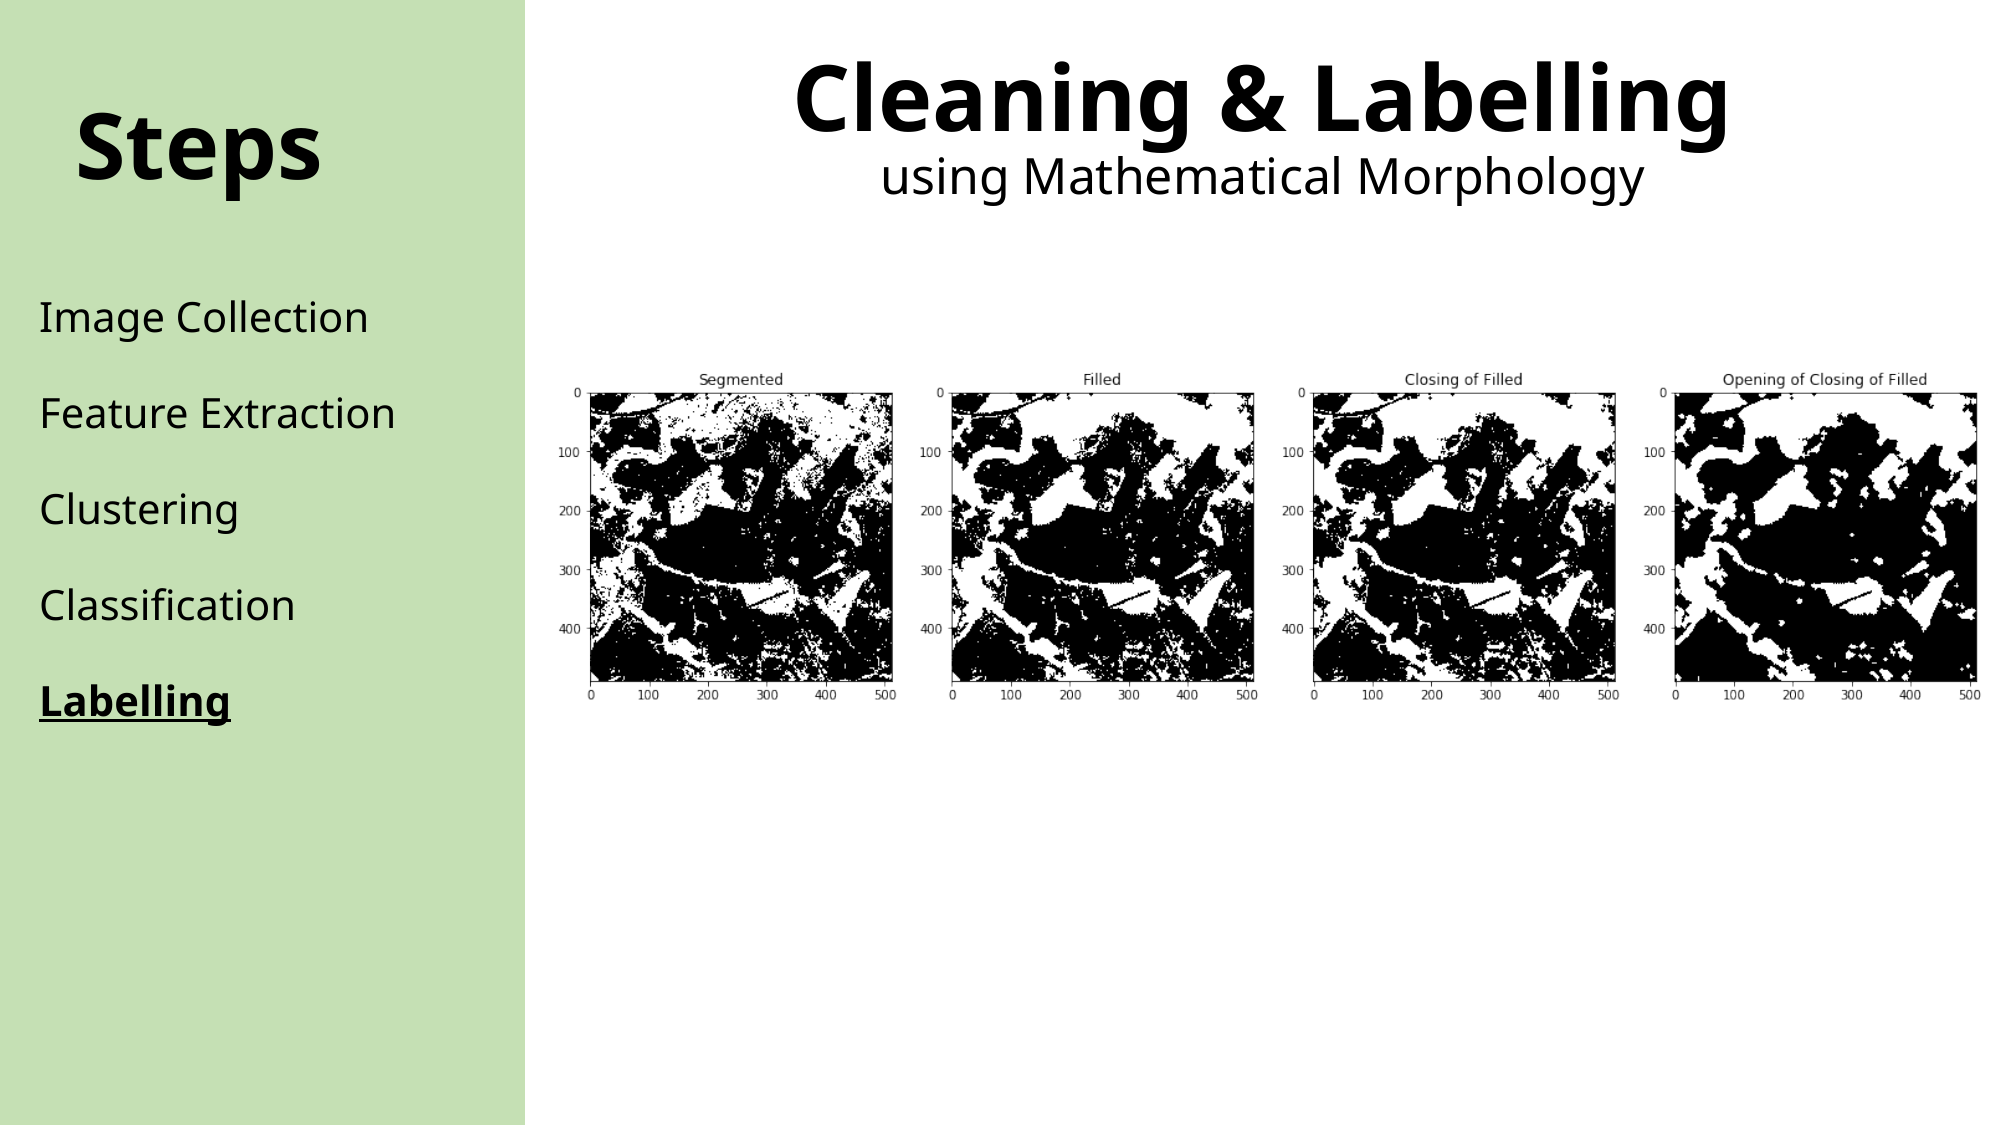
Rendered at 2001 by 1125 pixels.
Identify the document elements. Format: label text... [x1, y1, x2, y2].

text_box Cleaning & Labelling using Mathematical Morphology [525, 20, 2000, 238]
title Steps [60, 41, 525, 258]
picture [549, 364, 1990, 711]
text_box [0, 0, 526, 1125]
list Image Collection Feature Extraction Clustering Classification Labelling [24, 258, 745, 973]
